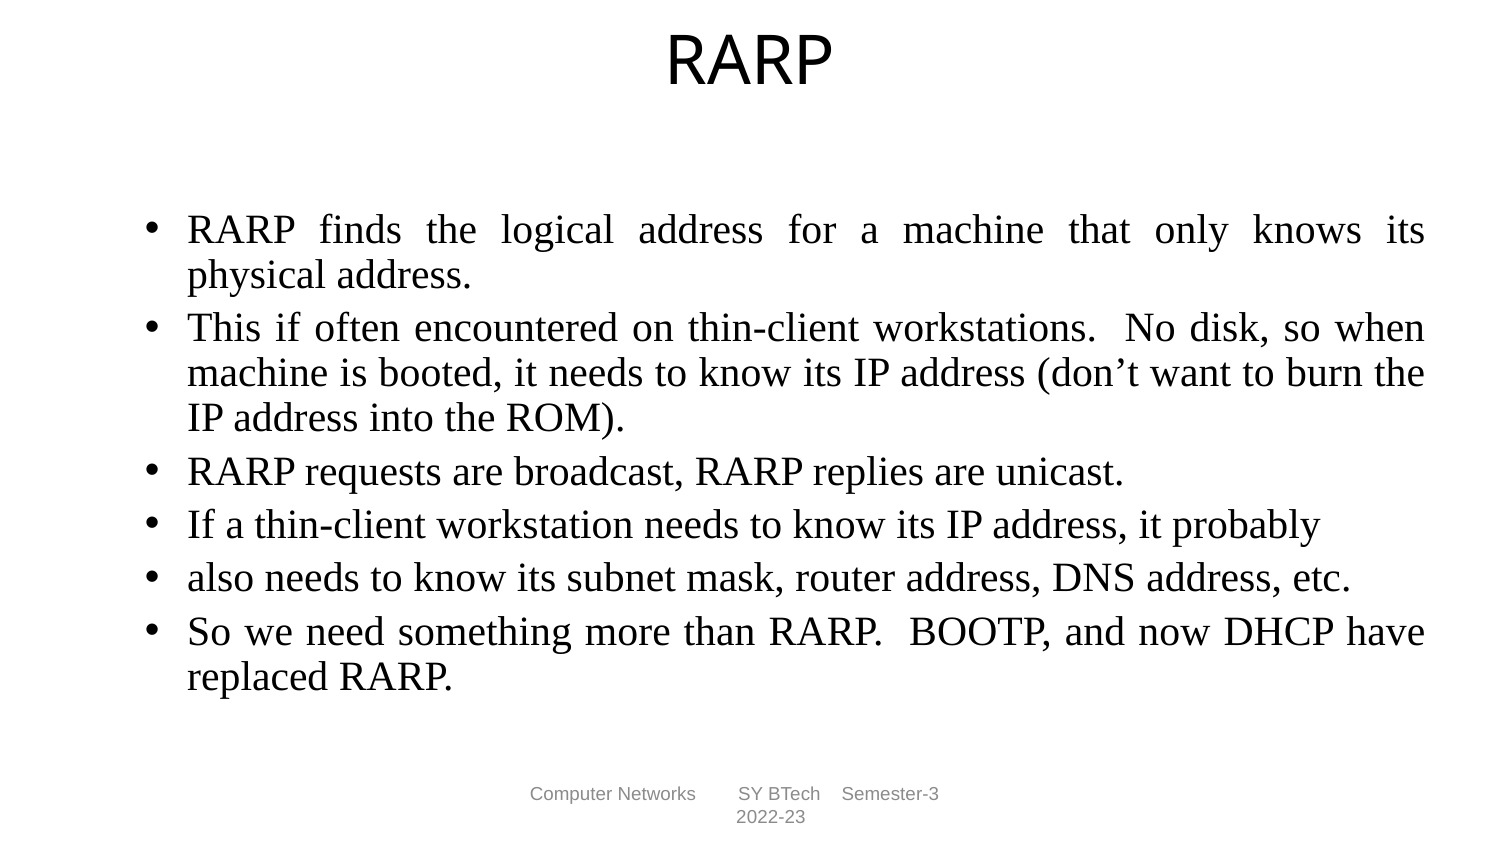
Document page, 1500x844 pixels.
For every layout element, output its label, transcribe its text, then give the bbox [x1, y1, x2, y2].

list RARP finds the logical address for a machine that only knows its physical address. This if often encountered on thin-client workstations. No disk, so when machine is booted, it needs to know its IP address (don’t want to burn the IP address into the ROM). RARP requests are broadcast, RARP replies are unicast. If a thin-client workstation needs to know its IP address, it probably also needs to know its subnet mask, router address, DNS address, etc. So we need something more than RARP. BOOTP, and now DHCP have replaced RARP. [129, 200, 1442, 789]
title RARP [243, 9, 1257, 117]
footer Computer Networks SY BTech Semester-3 2022-23 [512, 782, 988, 827]
